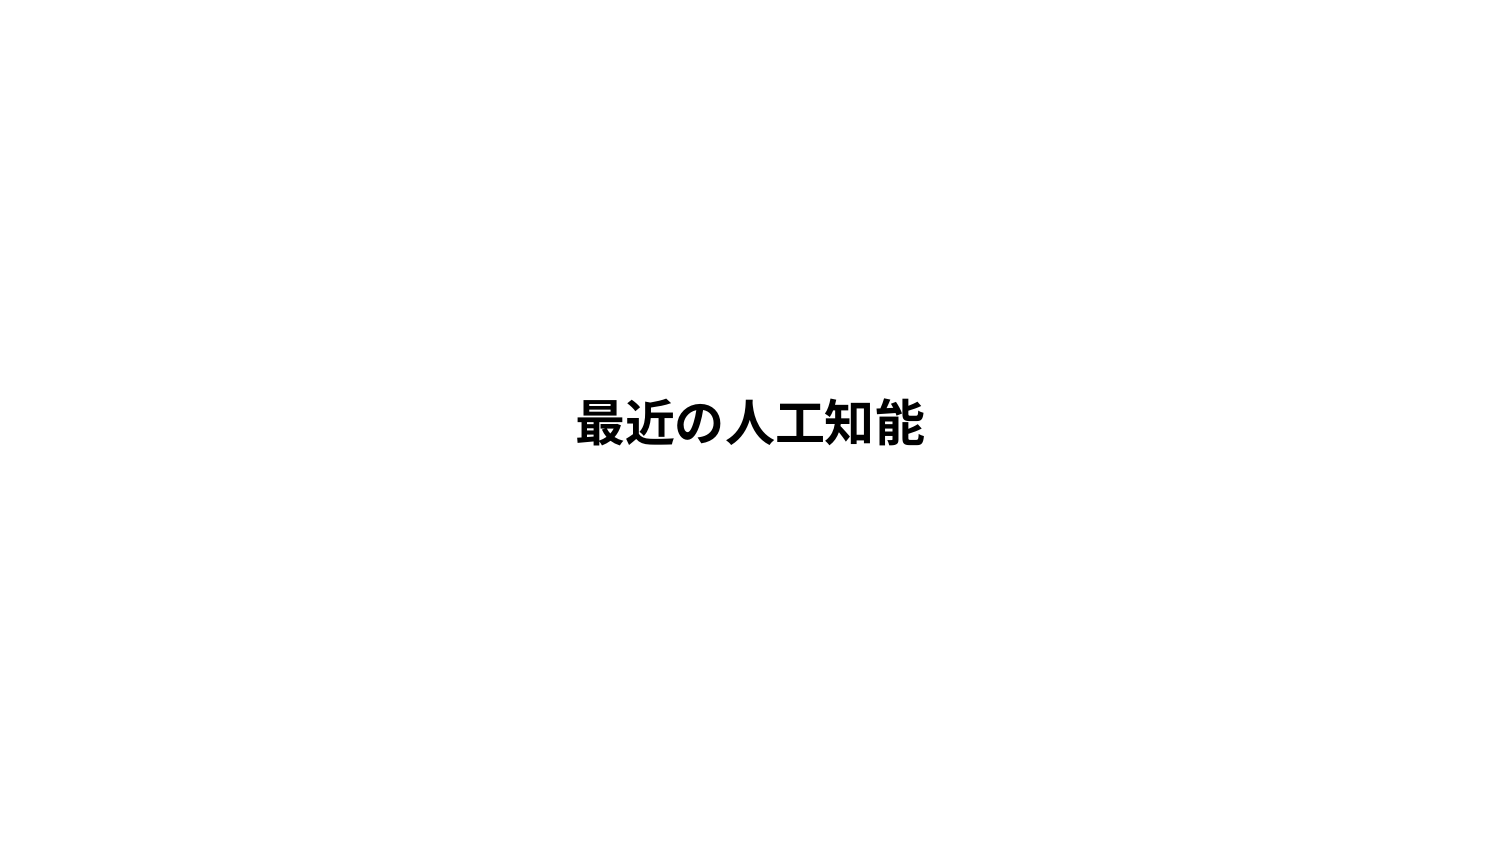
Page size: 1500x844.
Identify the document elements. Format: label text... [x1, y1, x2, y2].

text_box 最近の人工知能 [256, 383, 1244, 459]
